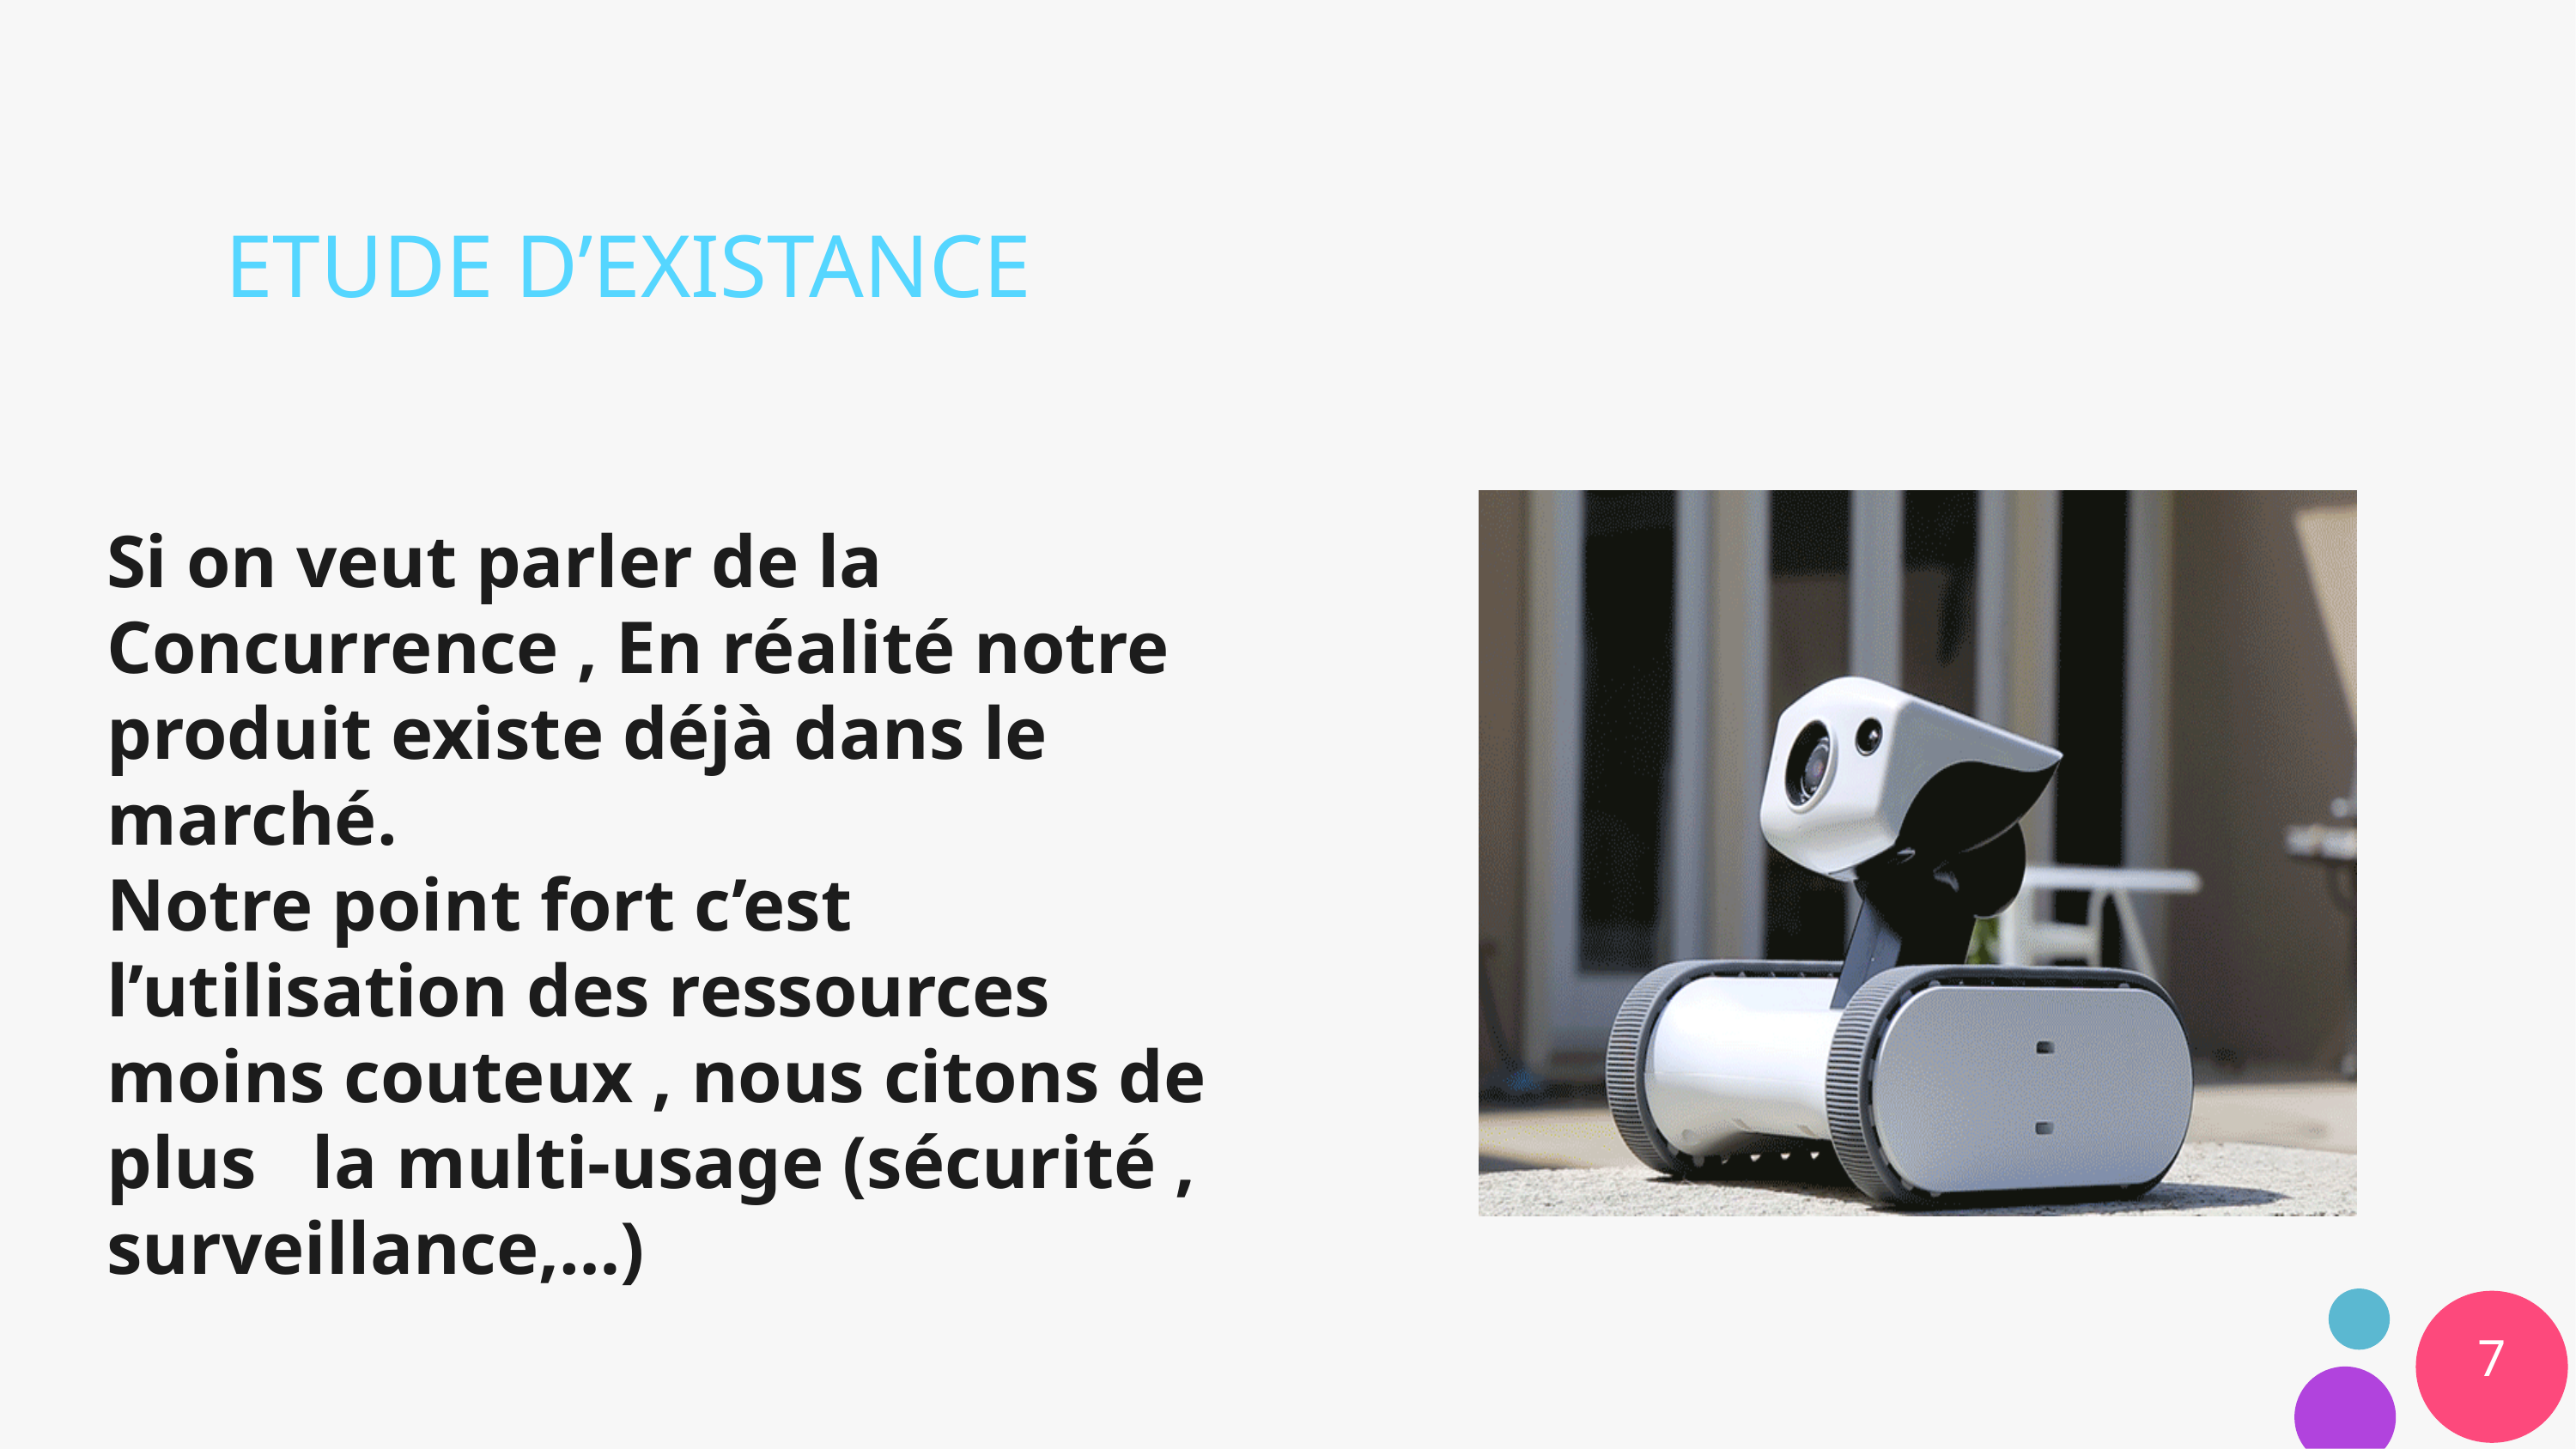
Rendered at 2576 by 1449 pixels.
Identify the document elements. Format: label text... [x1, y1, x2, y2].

text_box ETUDE D’EXISTANCE [212, 205, 1045, 321]
text_box Si on veut parler de la Concurrence , En réalité notre produit existe déjà dans le marché. Notre point fort c’est l’utilisation des ressources moins couteux , nous citons de plus la multi-usage (sécurité , surveillance,…) [94, 509, 1249, 1295]
picture [1479, 490, 2357, 1216]
slide_number 7 [2415, 1321, 2568, 1399]
